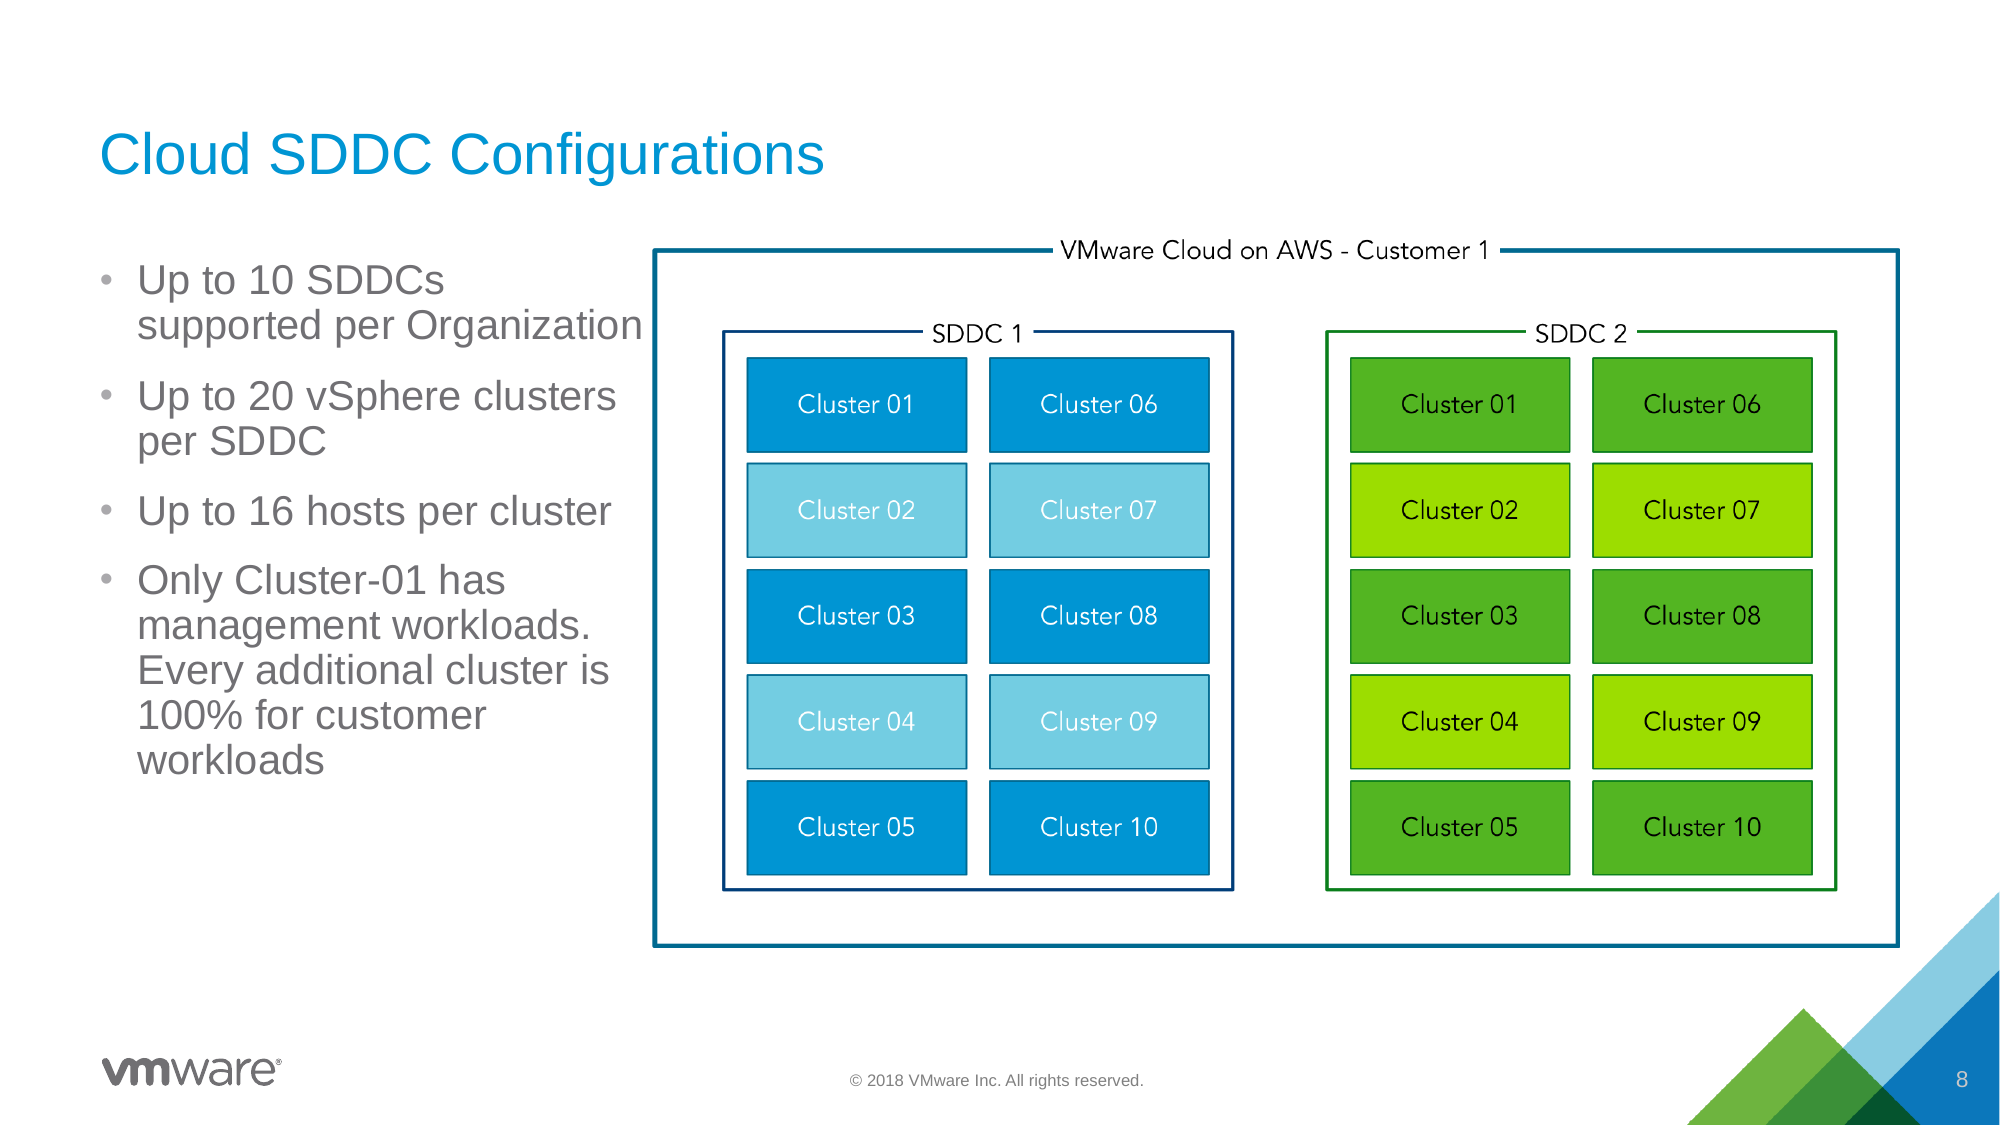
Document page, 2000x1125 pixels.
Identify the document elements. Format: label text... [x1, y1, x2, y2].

title Cloud SDDC Configurations [99, 54, 1900, 188]
picture [652, 224, 1900, 943]
list Up to 10 SDDCs supported per Organization Up to 20 vSphere clusters per SDDC Up to 16 hosts per cluster Only Cluster-01 has management workloads. Every additional cluster is 100% for customer workloads [99, 259, 653, 988]
picture [1674, 887, 2000, 1125]
